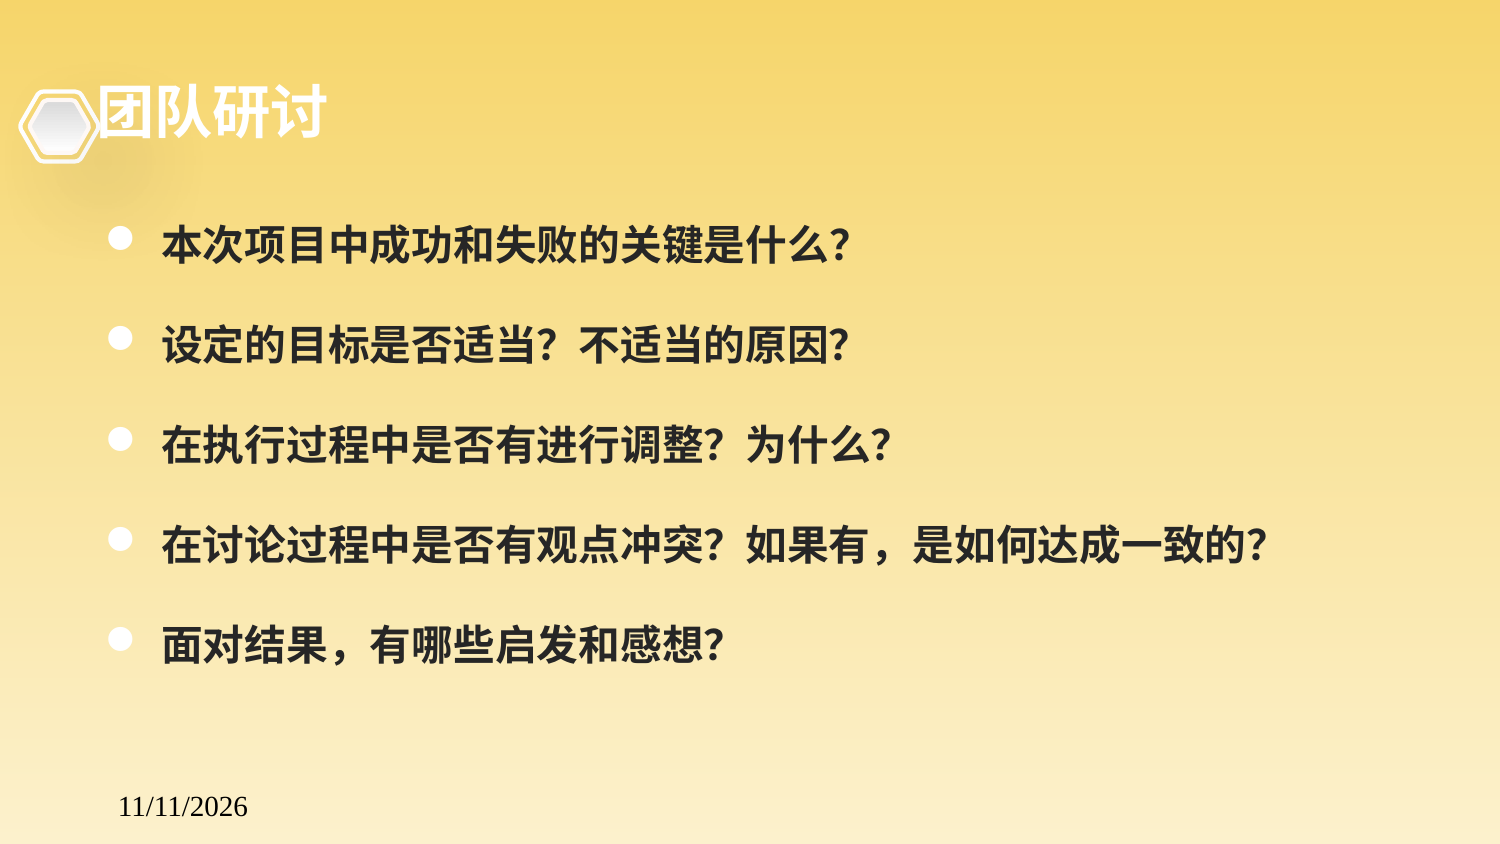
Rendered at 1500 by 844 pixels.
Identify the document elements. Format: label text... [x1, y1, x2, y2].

text_box 本次项目中成功和失败的关键是什么？ 设定的目标是否适当？不适当的原因？ 在执行过程中是否有进行调整？为什么？ 在讨论过程中是否有观点冲突？如果有，是如何达成一致的？ 面对结果，有哪些启发和感想？ [89, 161, 1454, 677]
slide_number [103, 782, 441, 827]
text_box 团队研讨 [81, 67, 396, 153]
